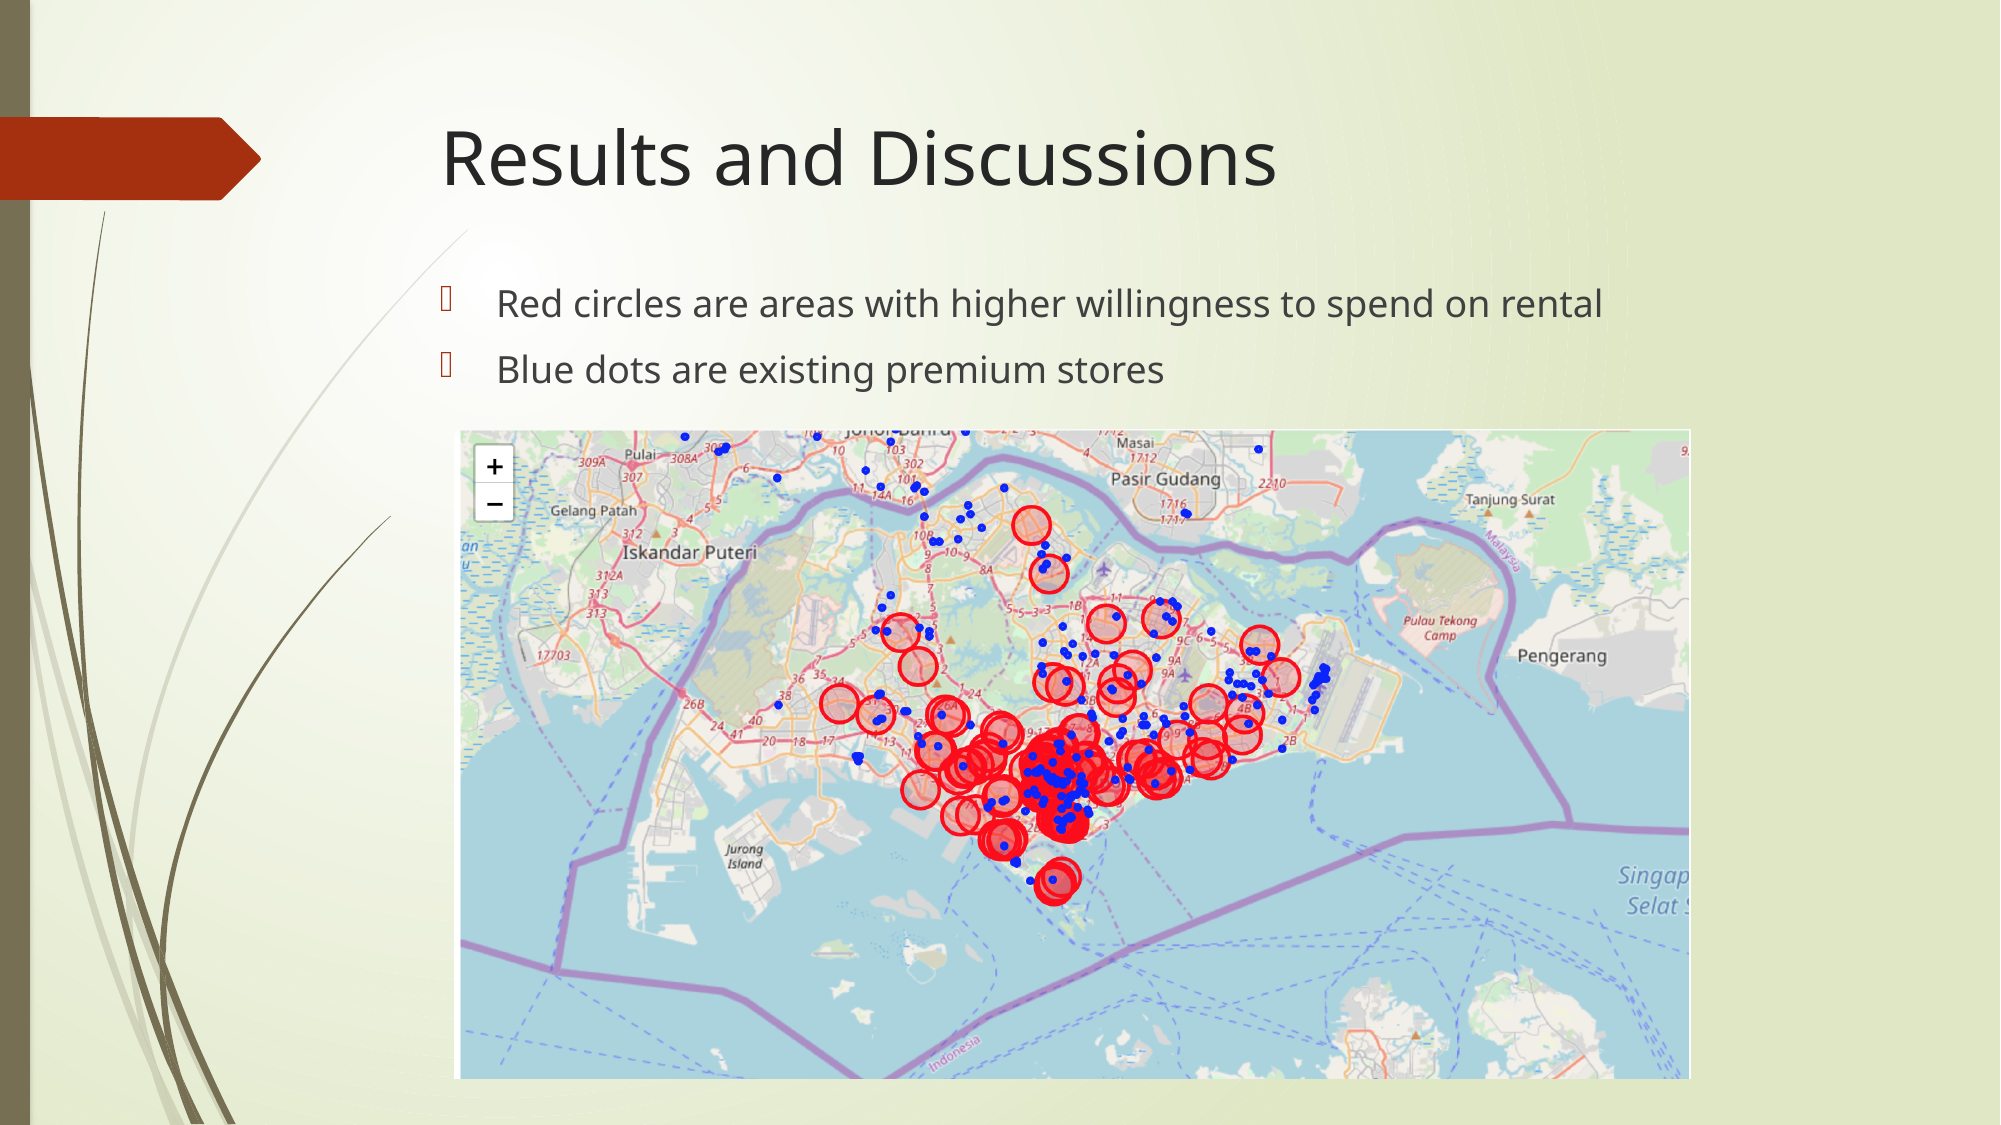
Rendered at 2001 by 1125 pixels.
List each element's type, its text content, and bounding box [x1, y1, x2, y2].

list Red circles are areas with higher willingness to spend on rental Blue dots are existing premium stores [424, 272, 1888, 970]
title Results and Discussions [425, 102, 1888, 272]
picture [454, 429, 1691, 1079]
